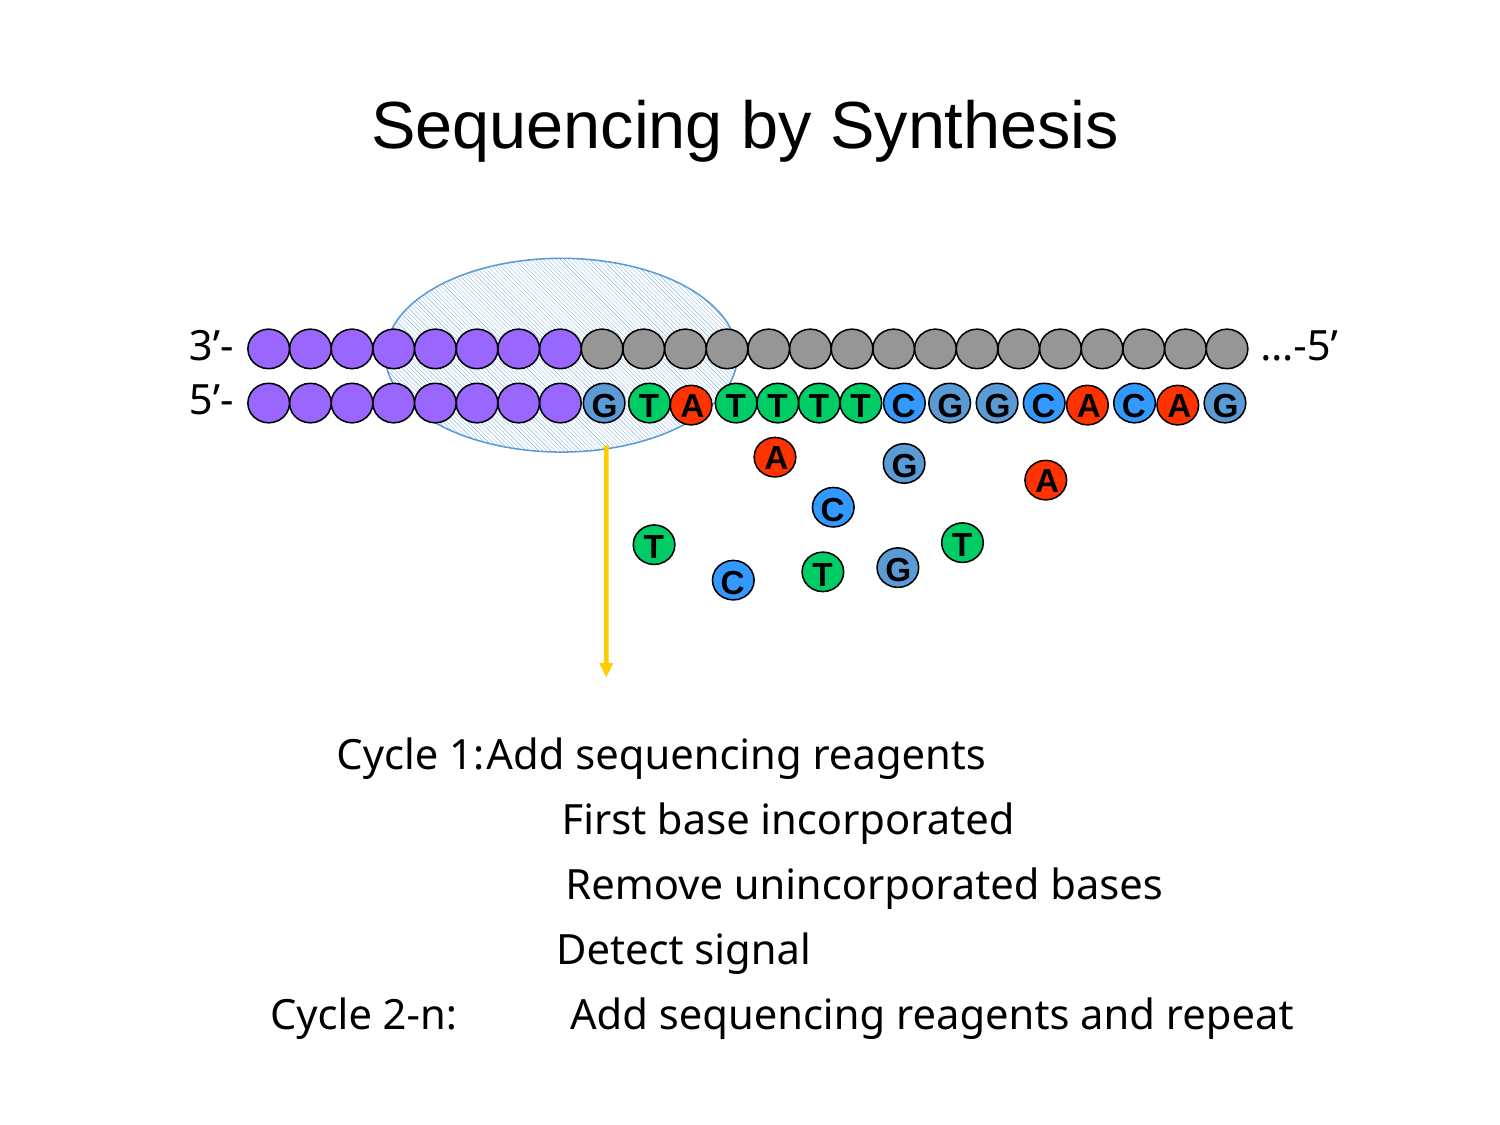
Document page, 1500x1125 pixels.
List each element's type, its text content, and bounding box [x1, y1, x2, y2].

text_box Cycle 1: Add sequencing reagents [321, 720, 1002, 786]
text_box Detect signal [241, 915, 826, 981]
text_box Remove unincorporated bases [250, 850, 1179, 916]
title [56, 58, 1157, 196]
text_box First base incorporated [246, 785, 1030, 851]
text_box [168, 258, 1360, 678]
text_box Sequencing by Synthesis [356, 31, 1246, 170]
text_box Cycle 2-n: Add sequencing reagents and repeat [255, 980, 1309, 1046]
